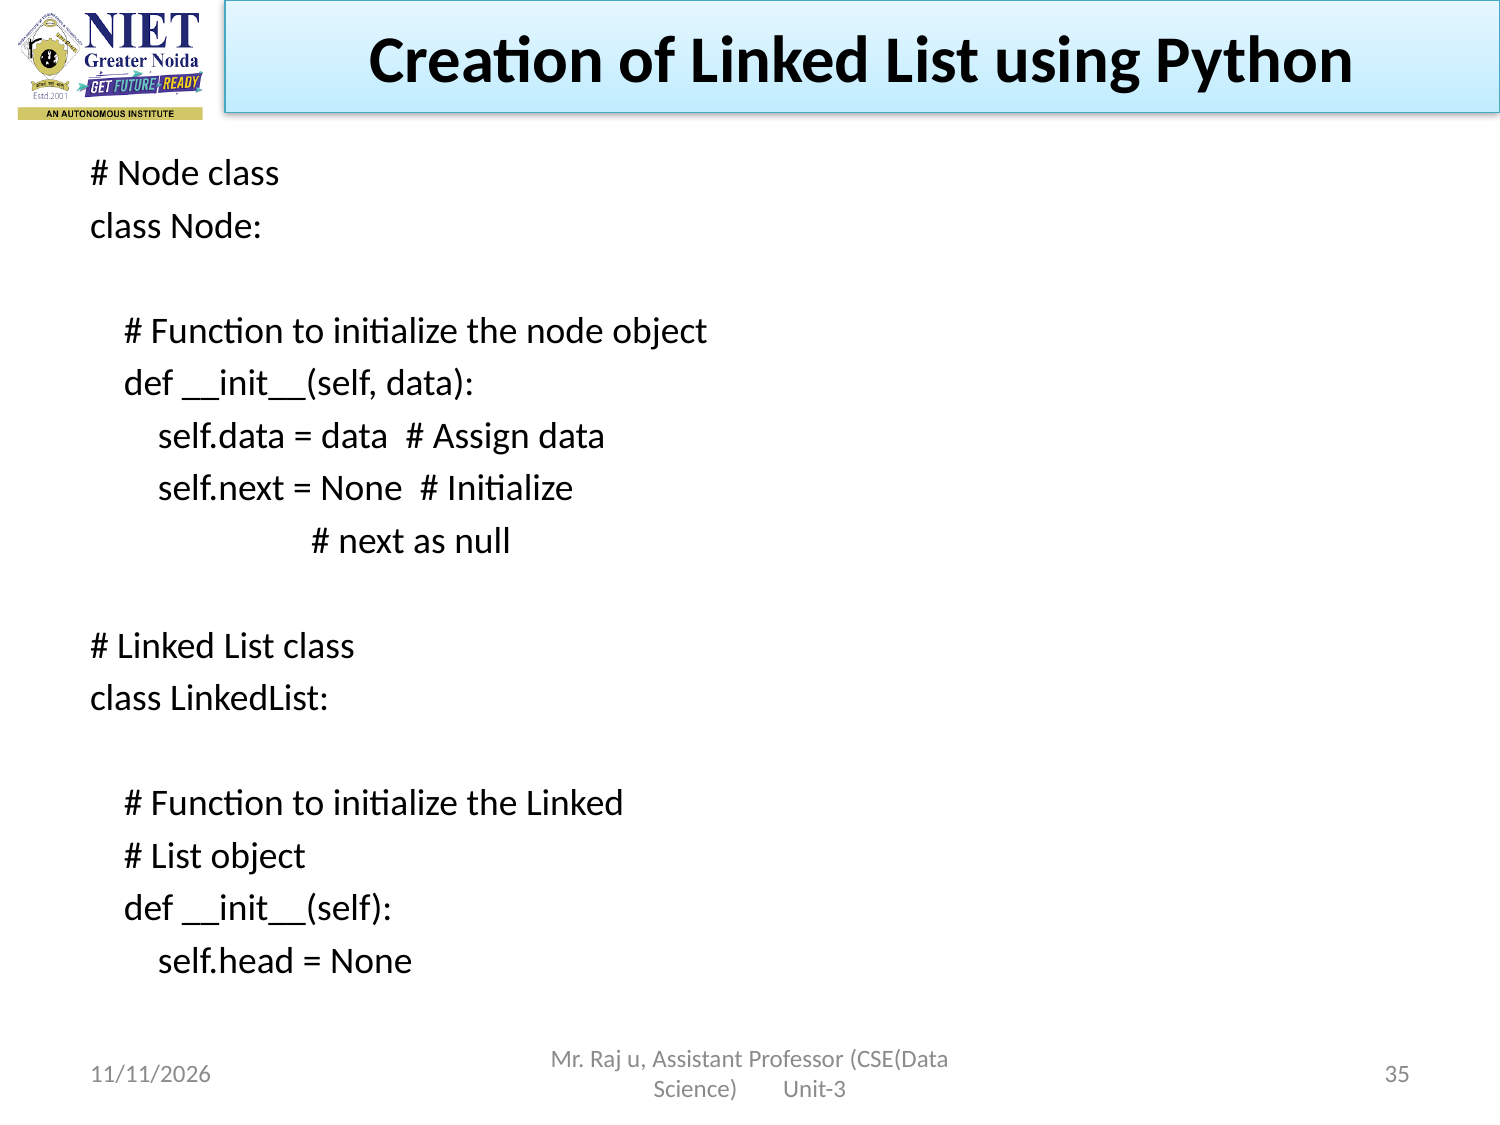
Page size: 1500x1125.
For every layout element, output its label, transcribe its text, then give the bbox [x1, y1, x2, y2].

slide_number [75, 1042, 425, 1103]
picture [17, 13, 204, 120]
list # Node class class Node: # Function to initialize the node object def __init__(self, data): self.data = data # Assign data self.next = None # Initialize # next as null # Linked List class class LinkedList: # Function to initialize the Linked # List object def __init__(self): self.head = None [74, 140, 1426, 1032]
slide_number 35 [1074, 1042, 1425, 1103]
text_box Creation of Linked List using Python [224, 0, 1500, 113]
footer Mr. Raj u, Assistant Professor (CSE(Data Science) Unit-3 [512, 1042, 988, 1103]
